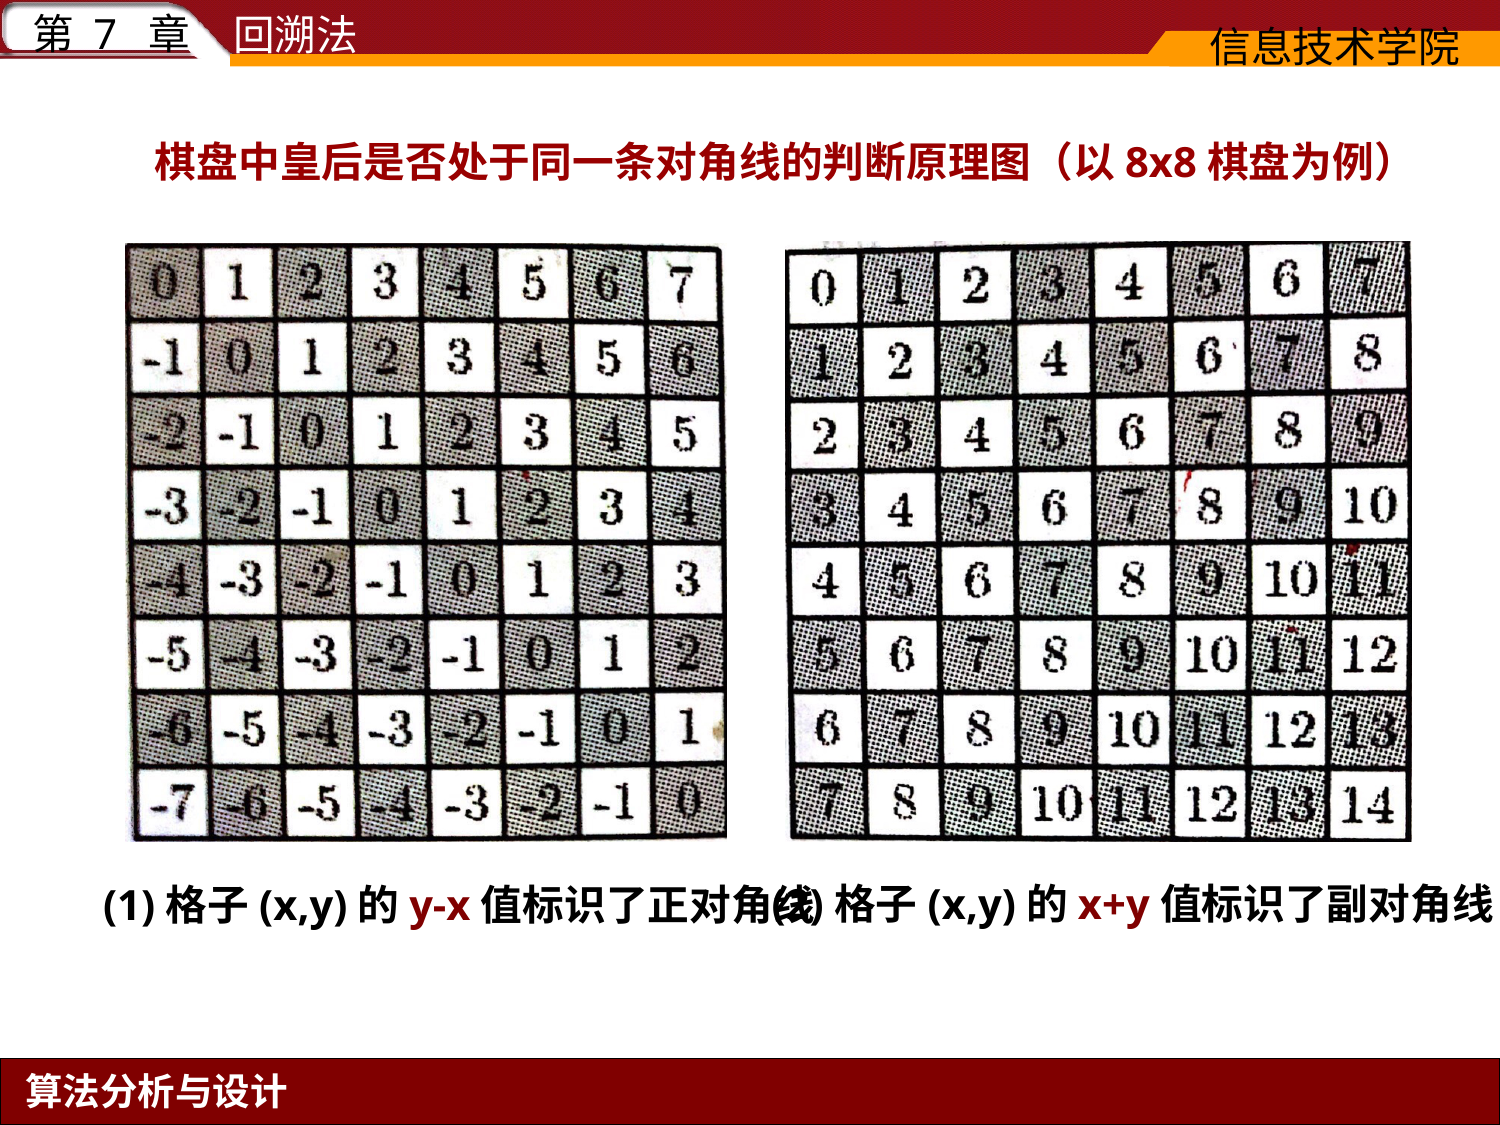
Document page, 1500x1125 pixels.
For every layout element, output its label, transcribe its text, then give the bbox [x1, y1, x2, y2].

text_box 棋盘中皇后是否处于同一条对角线的判断原理图（以8x8棋盘为例） [140, 128, 1431, 194]
picture [785, 241, 1412, 842]
picture [125, 243, 727, 842]
picture [0, 0, 1500, 59]
text_box (1)格子(x,y)的y-x值标识了正对角线 [88, 871, 830, 936]
text_box (2)格子(x,y)的x+y值标识了副对角线 [756, 870, 1500, 935]
